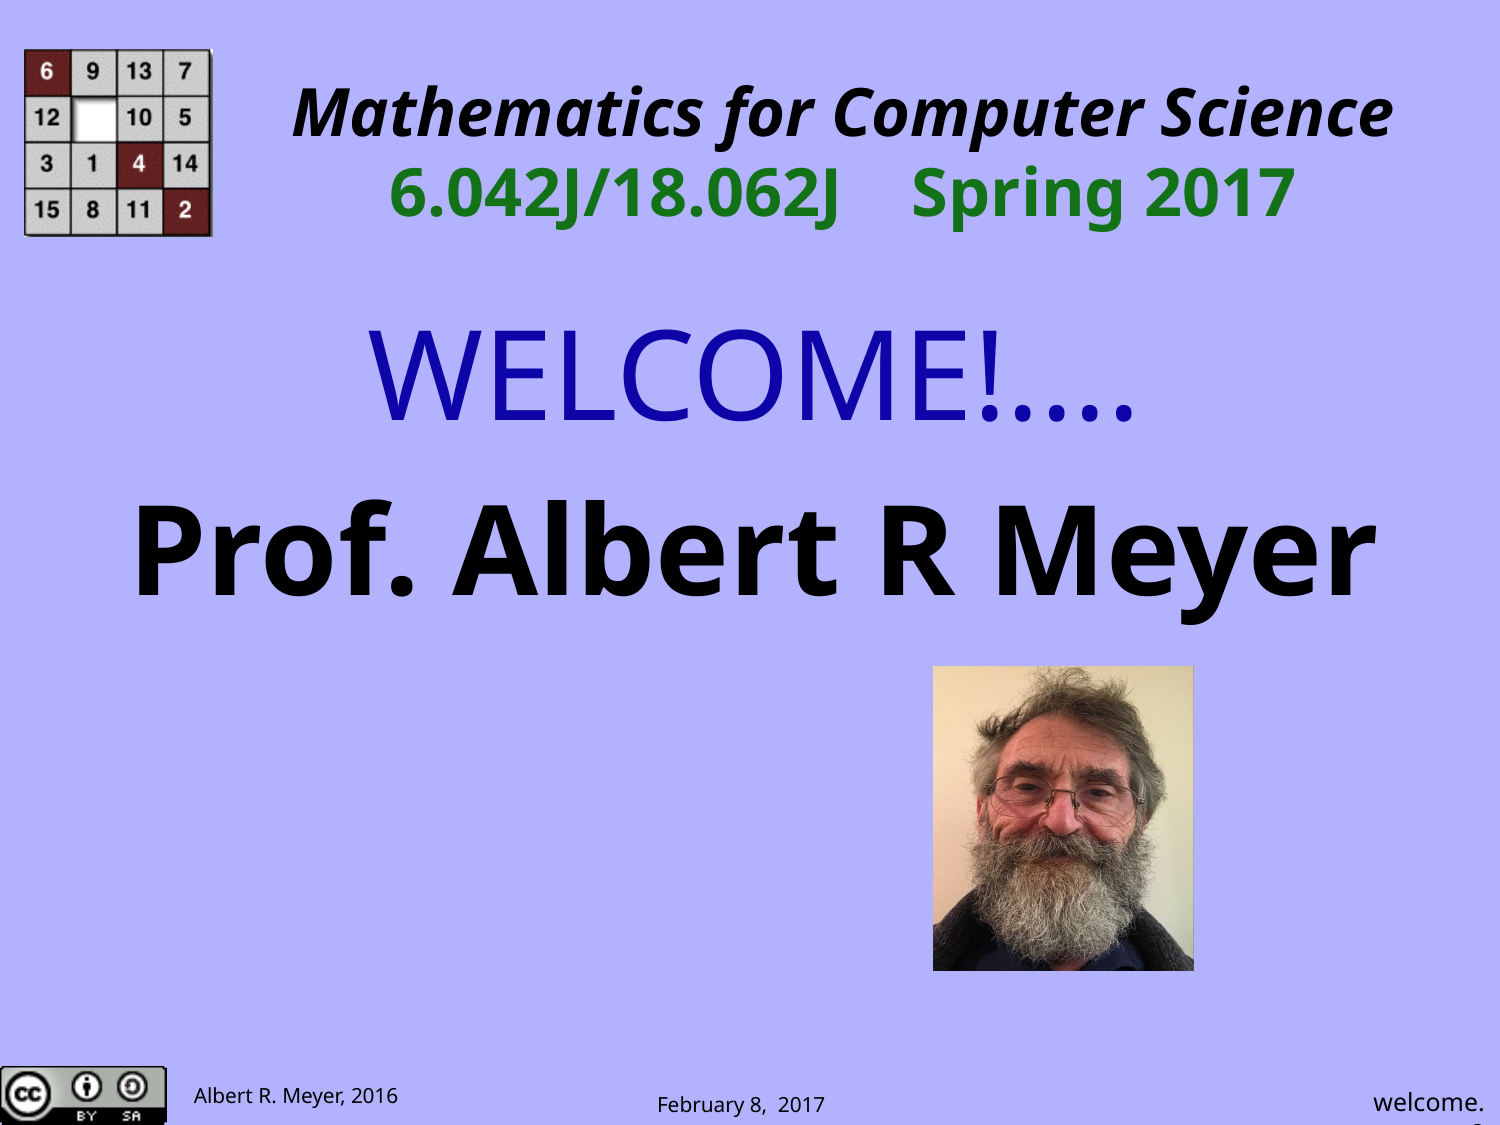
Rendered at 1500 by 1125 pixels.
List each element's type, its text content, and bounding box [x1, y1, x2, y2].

subtitle WELCOME!.... Prof. Albert R Meyer [28, 287, 1480, 869]
picture [933, 666, 1361, 971]
picture [24, 49, 213, 237]
slide_number welcome.2 [1301, 1074, 1500, 1125]
picture [0, 1066, 167, 1125]
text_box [674, 544, 826, 581]
text_box Mathematics for Computer Science 6.042J/18.062J Spring 2017 [187, 50, 1500, 250]
